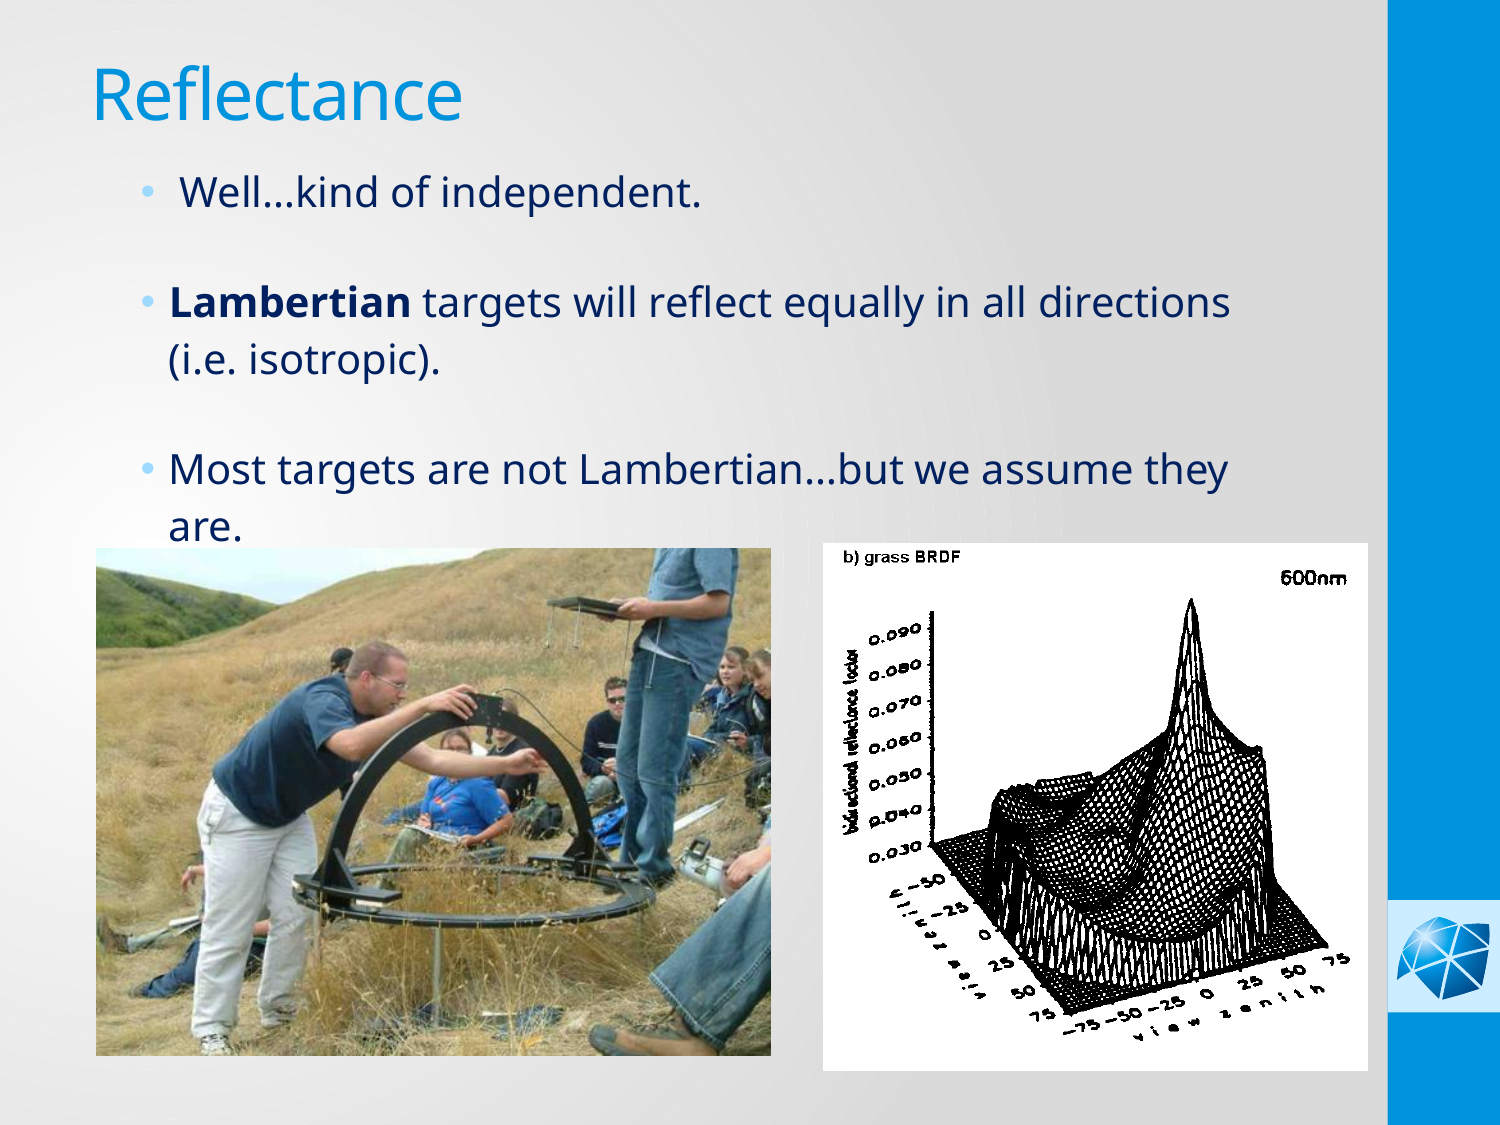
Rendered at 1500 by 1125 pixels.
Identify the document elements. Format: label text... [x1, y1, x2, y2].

picture [96, 548, 771, 1056]
picture [823, 543, 1368, 1071]
text_box [875, 453, 906, 514]
title Reflectance [75, 45, 1325, 138]
list Well…kind of independent. Lambertian targets will reflect equally in all directions (i.e. isotropic). Most targets are not Lambertian…but we assume they are. [75, 151, 1325, 1057]
